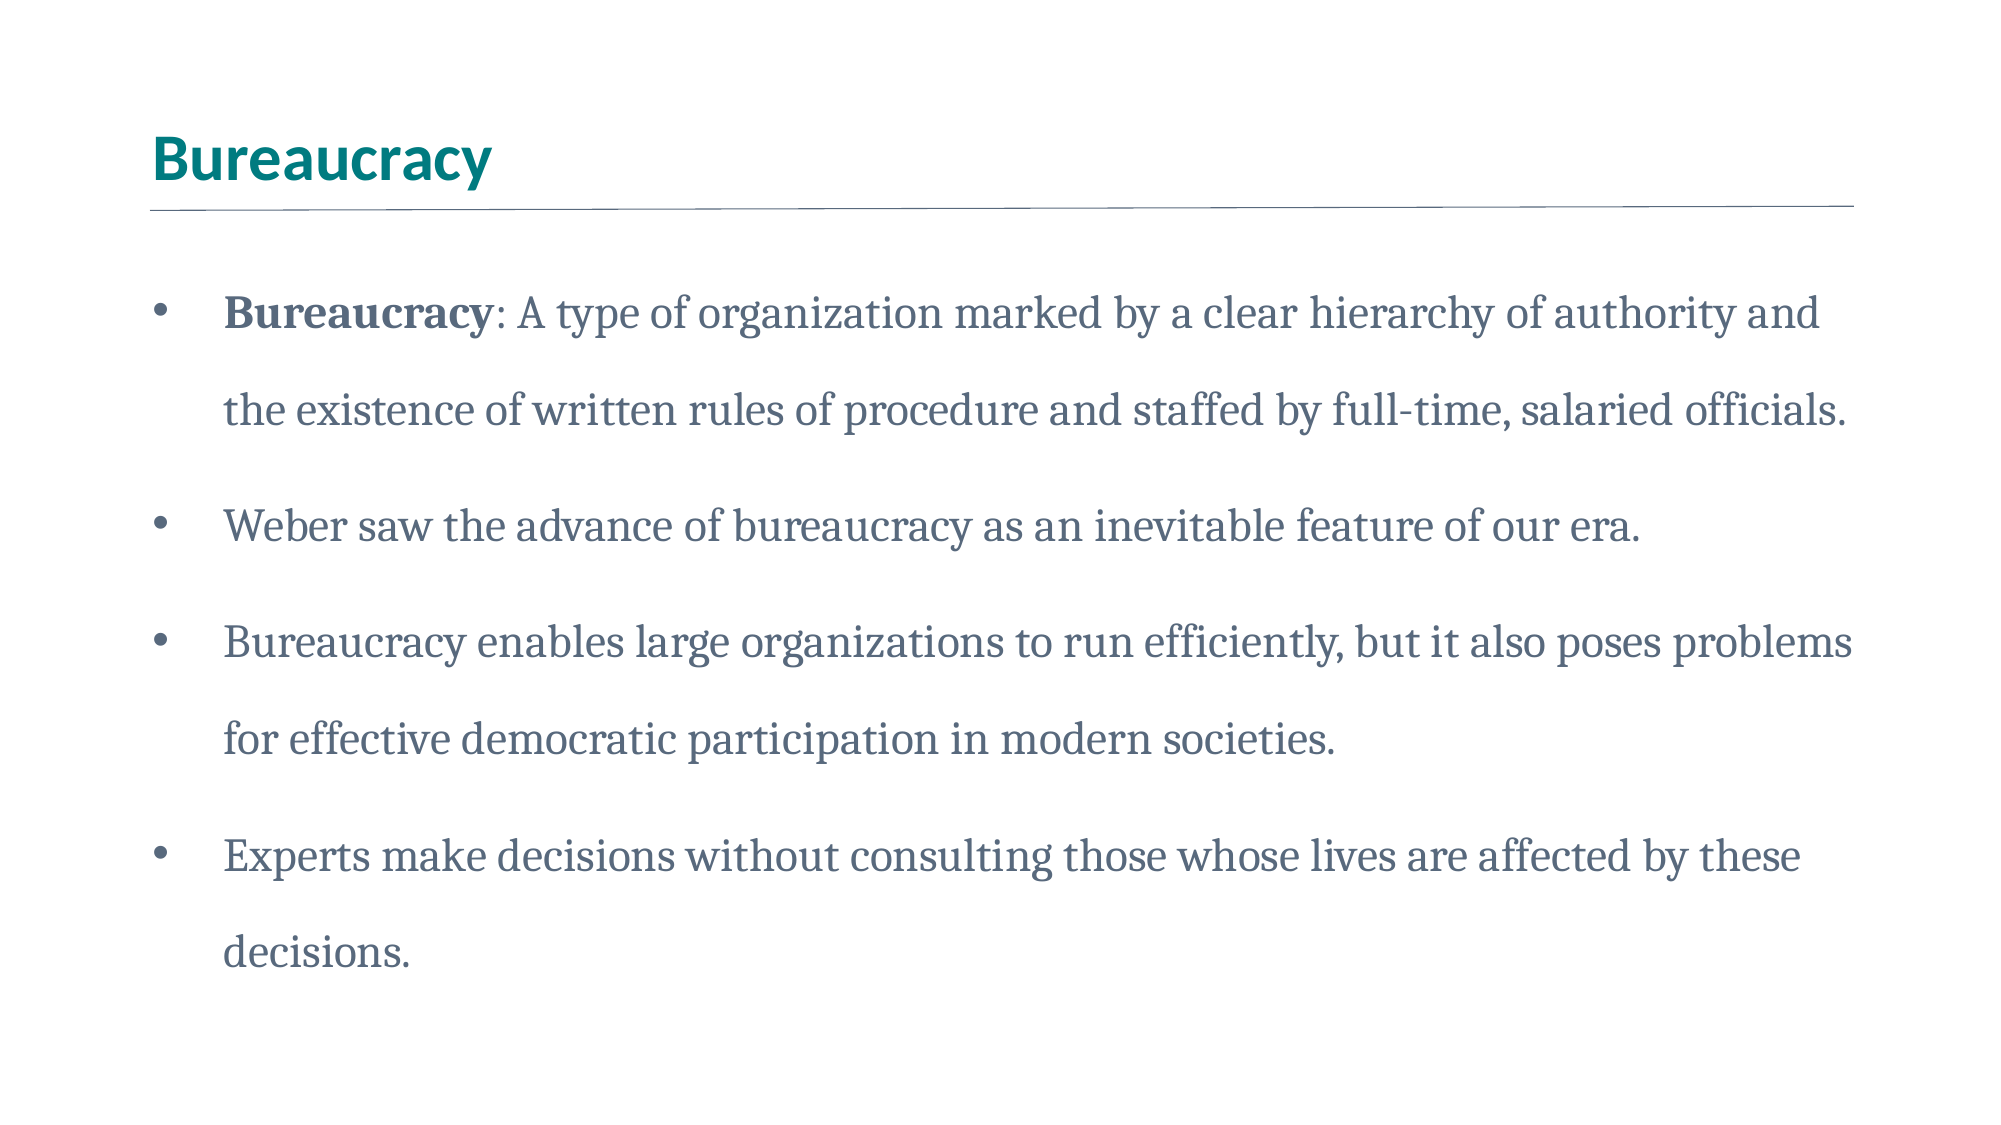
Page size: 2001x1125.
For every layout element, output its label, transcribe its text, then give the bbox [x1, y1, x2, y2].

list Bureaucracy: A type of organization marked by a clear hierarchy of authority and the existence of written rules of procedure and staffed by full-time, salaried officials. Weber saw the advance of bureaucracy as an inevitable feature of our era. Bureaucracy enables large organizations to run efficiently, but it also poses problems for effective democratic participation in modern societies. Experts make decisions without consulting those whose lives are affected by these decisions. [137, 233, 1887, 1078]
title Bureaucracy [137, 107, 1863, 211]
